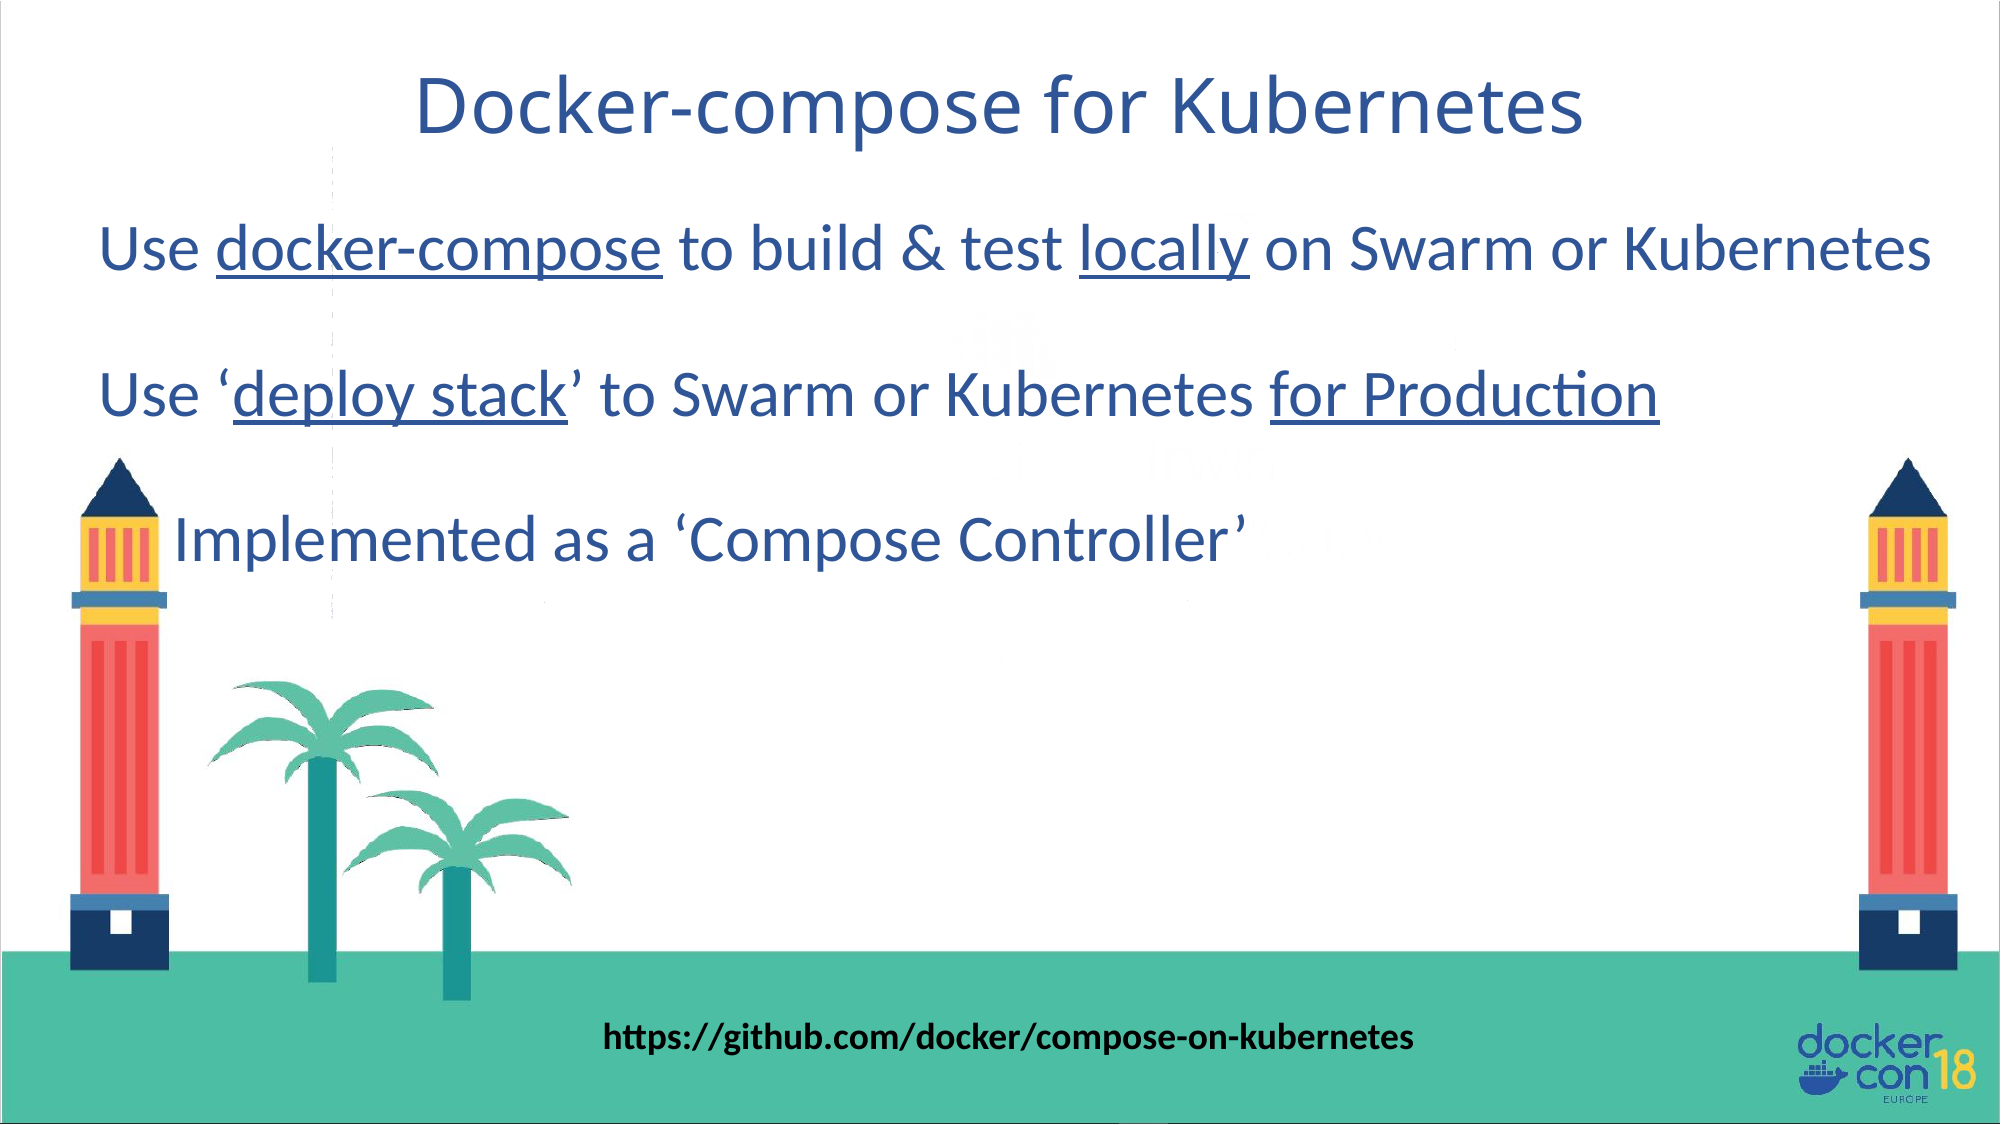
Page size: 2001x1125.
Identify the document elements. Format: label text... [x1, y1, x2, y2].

title Docker-compose for Kubernetes [137, 59, 1863, 159]
text_box https://github.com/docker/compose-on-kubernetes [587, 1004, 1430, 1065]
text_box Use docker-compose to build & test locally on Swarm or Kubernetes Use ‘deploy stack’ to Swarm or Kubernetes for Production Implemented as a ‘Compose Controller’ [83, 205, 1955, 920]
picture [0, 1, 2000, 1124]
